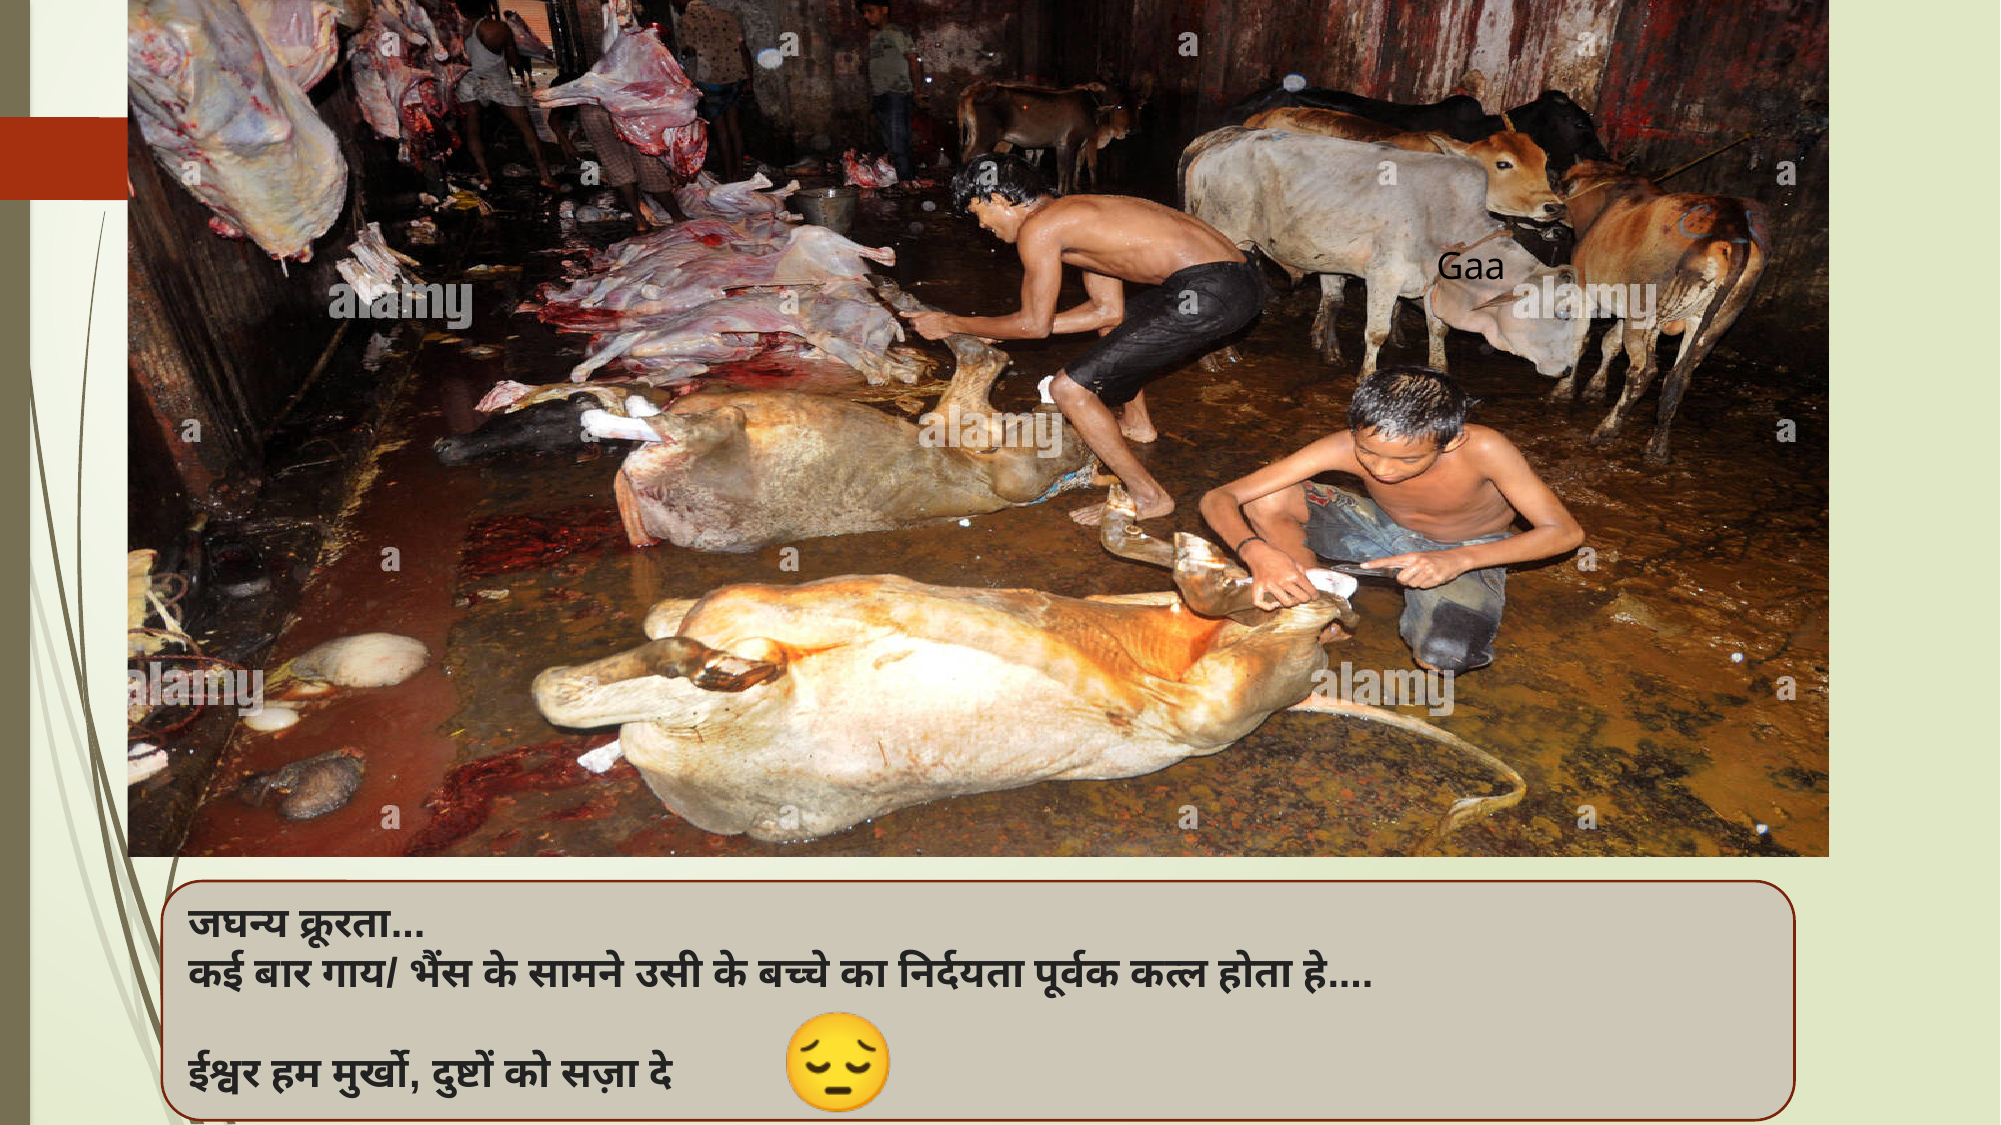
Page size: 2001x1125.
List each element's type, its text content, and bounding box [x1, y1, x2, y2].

text_box जघन्य क्रूरता... कई बार गाय/ भैंस के सामने उसी के बच्चे का निर्दयता पूर्वक कत्ल होता हे.... ईश्वर हम मुर्खो, दुष्टों को सज़ा दे [160, 879, 1796, 1122]
picture [127, 0, 1830, 857]
picture [782, 1007, 896, 1121]
